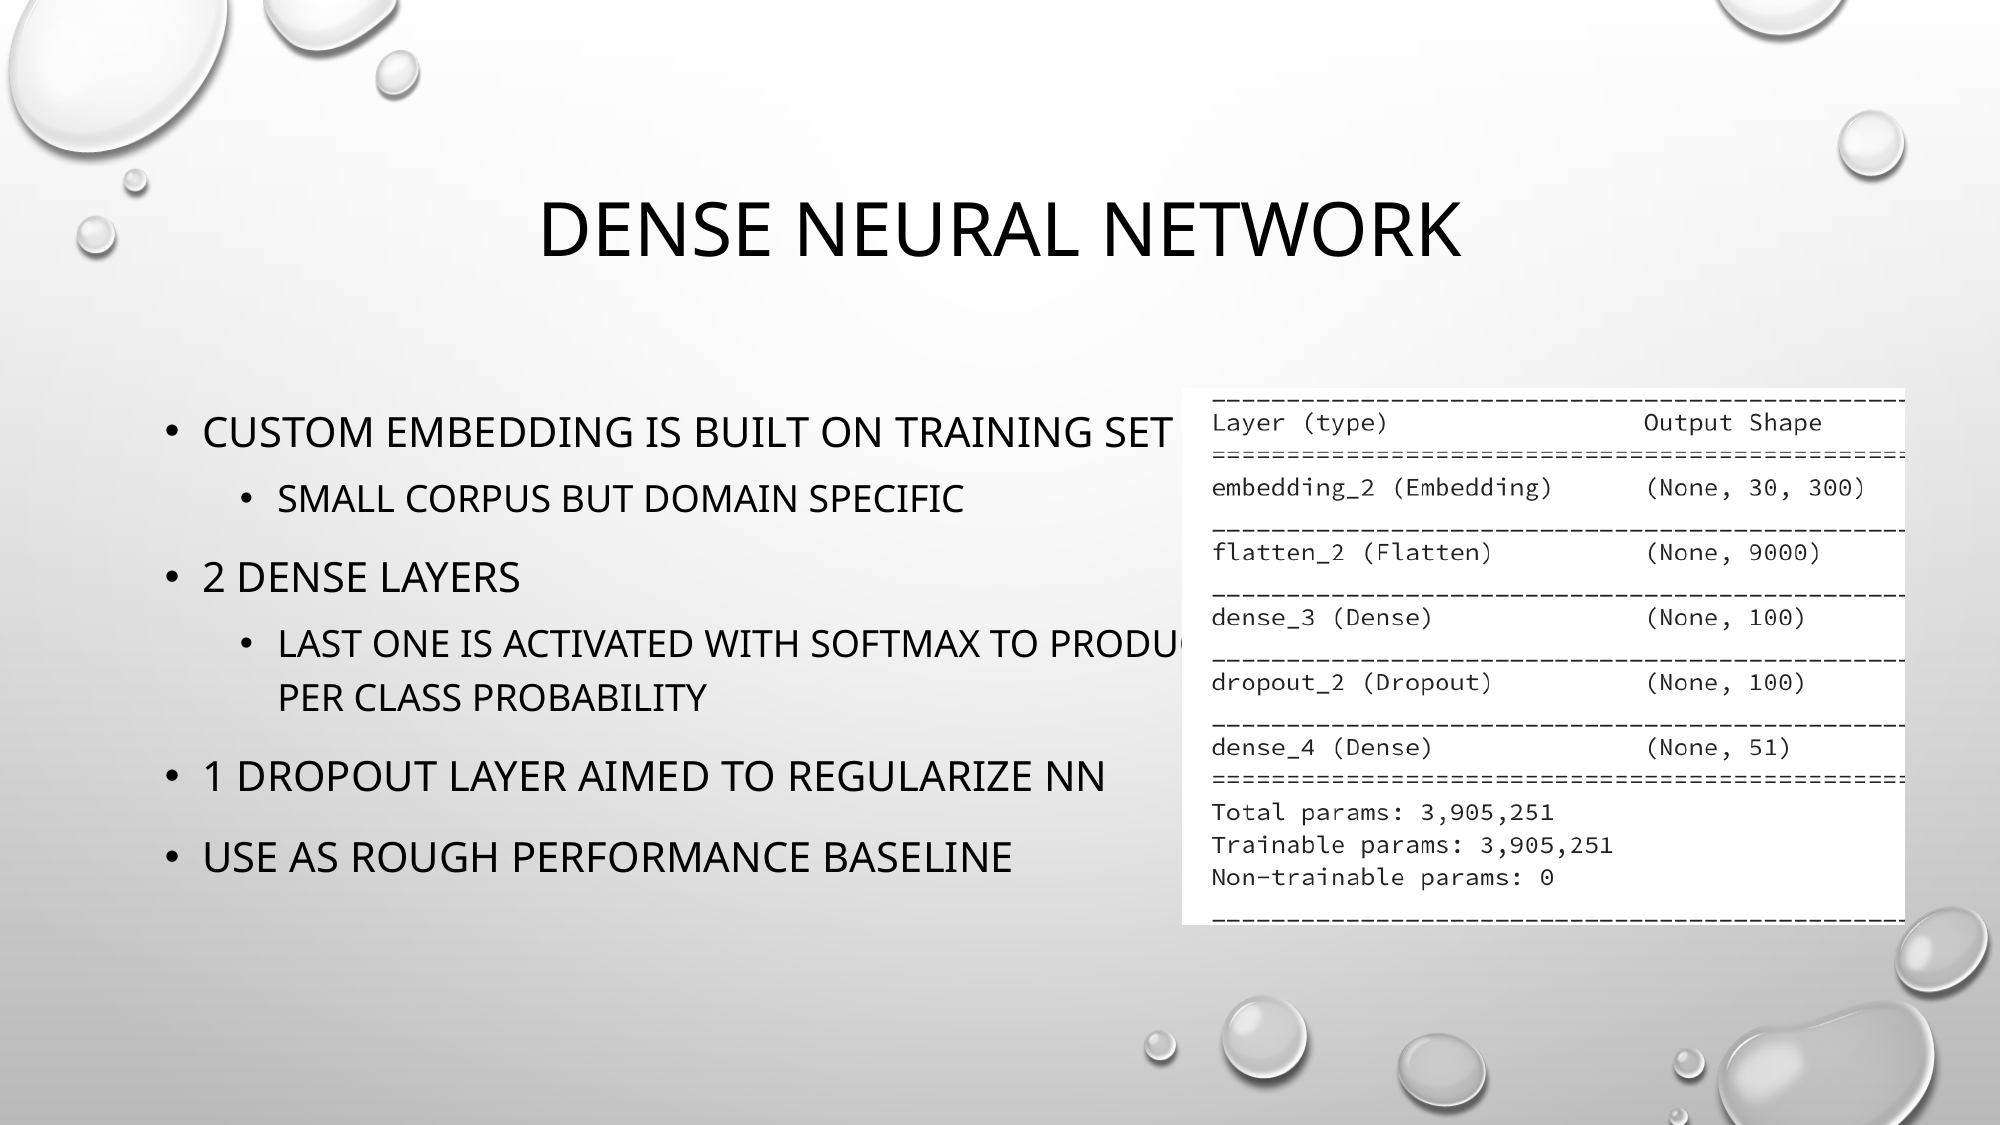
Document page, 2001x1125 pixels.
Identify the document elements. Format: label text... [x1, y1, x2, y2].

list Custom embedding is built on training set Small corpus but domain specific 2 dense layers Last one is activated with softmax to produce per class probability 1 dropout layer aimed to regularize NN Use as rough performance baseline [149, 388, 1850, 950]
picture [0, 0, 2000, 1125]
title Dense neural network [149, 101, 1851, 364]
